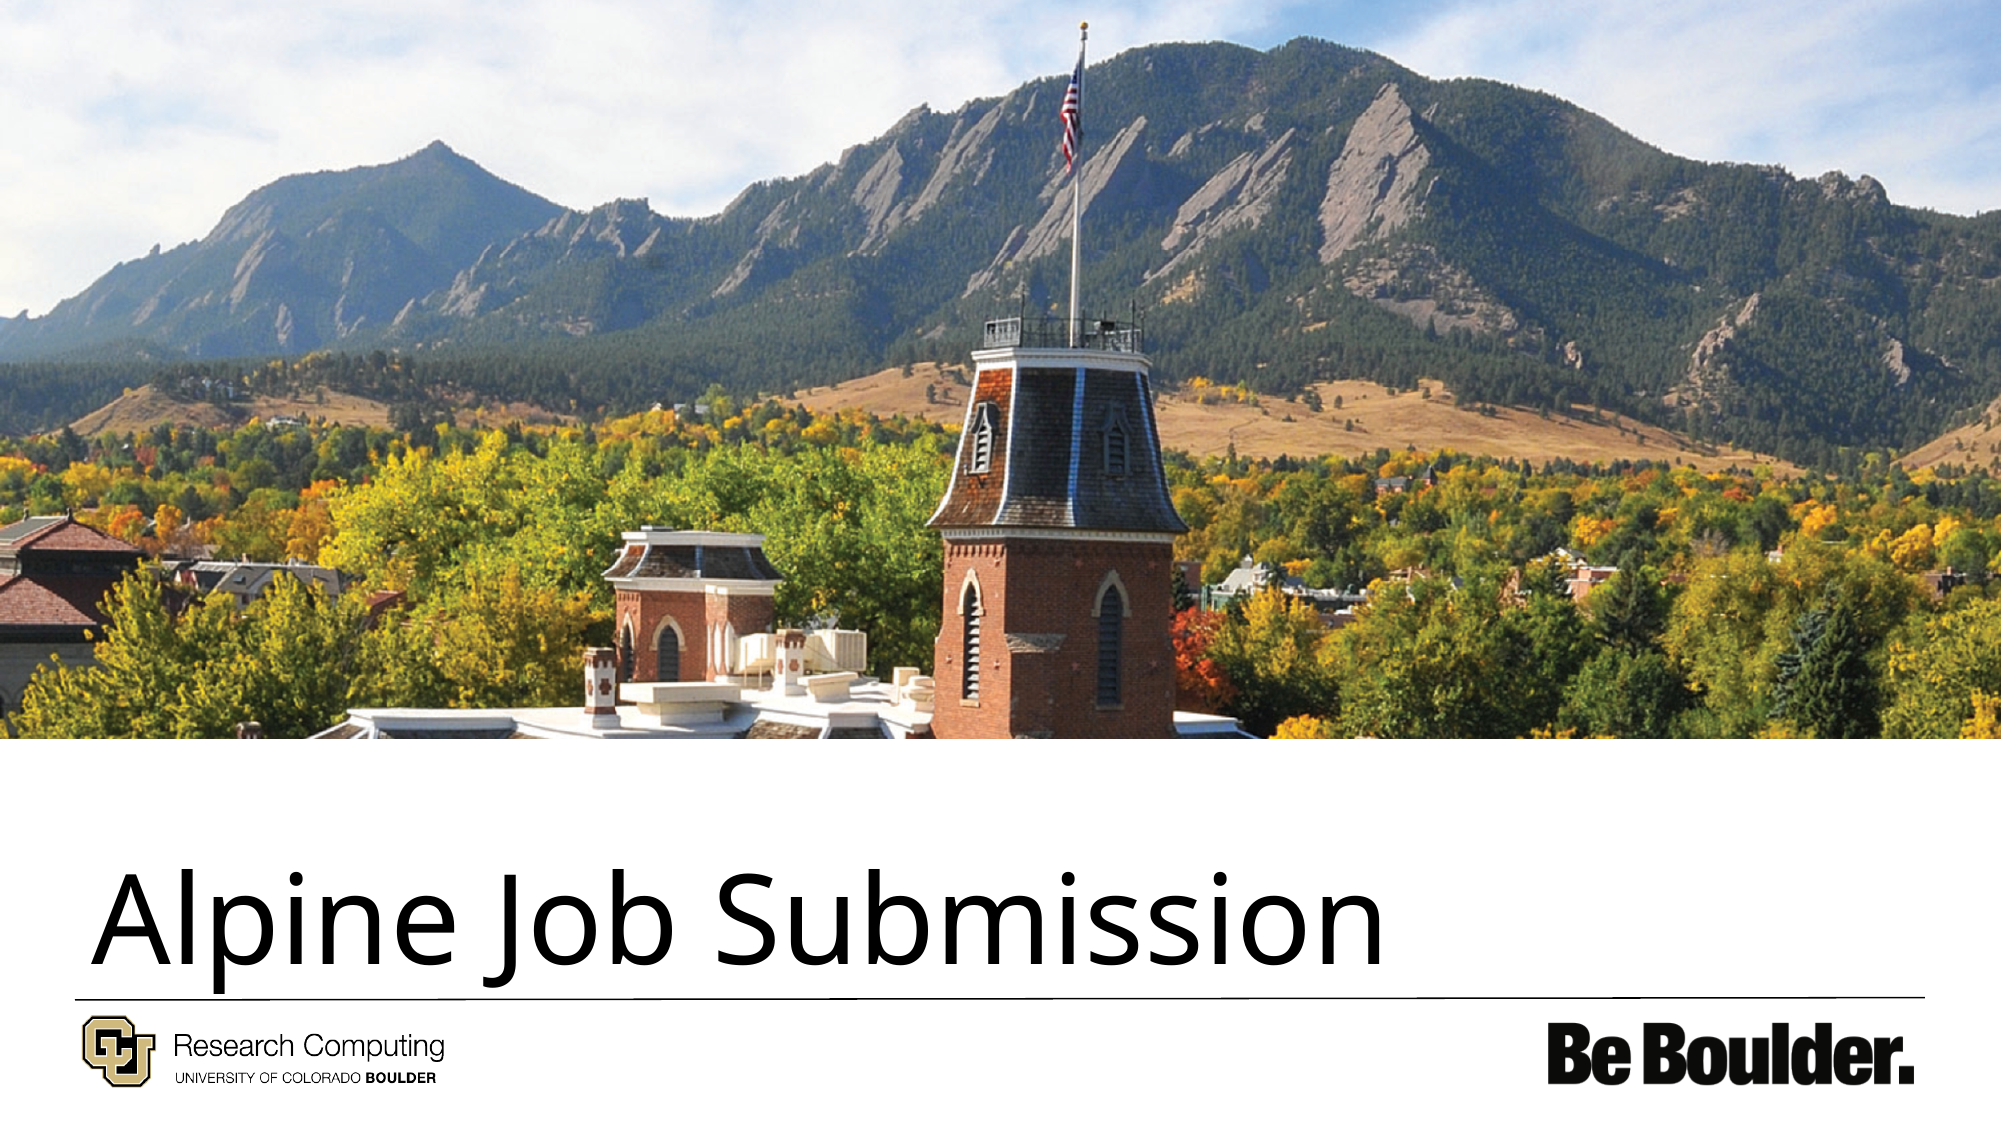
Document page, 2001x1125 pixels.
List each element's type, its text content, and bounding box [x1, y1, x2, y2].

picture [81, 1015, 444, 1088]
picture [0, 0, 2001, 739]
picture [1524, 1015, 1938, 1088]
title Alpine Job Submission [76, 750, 1931, 1000]
